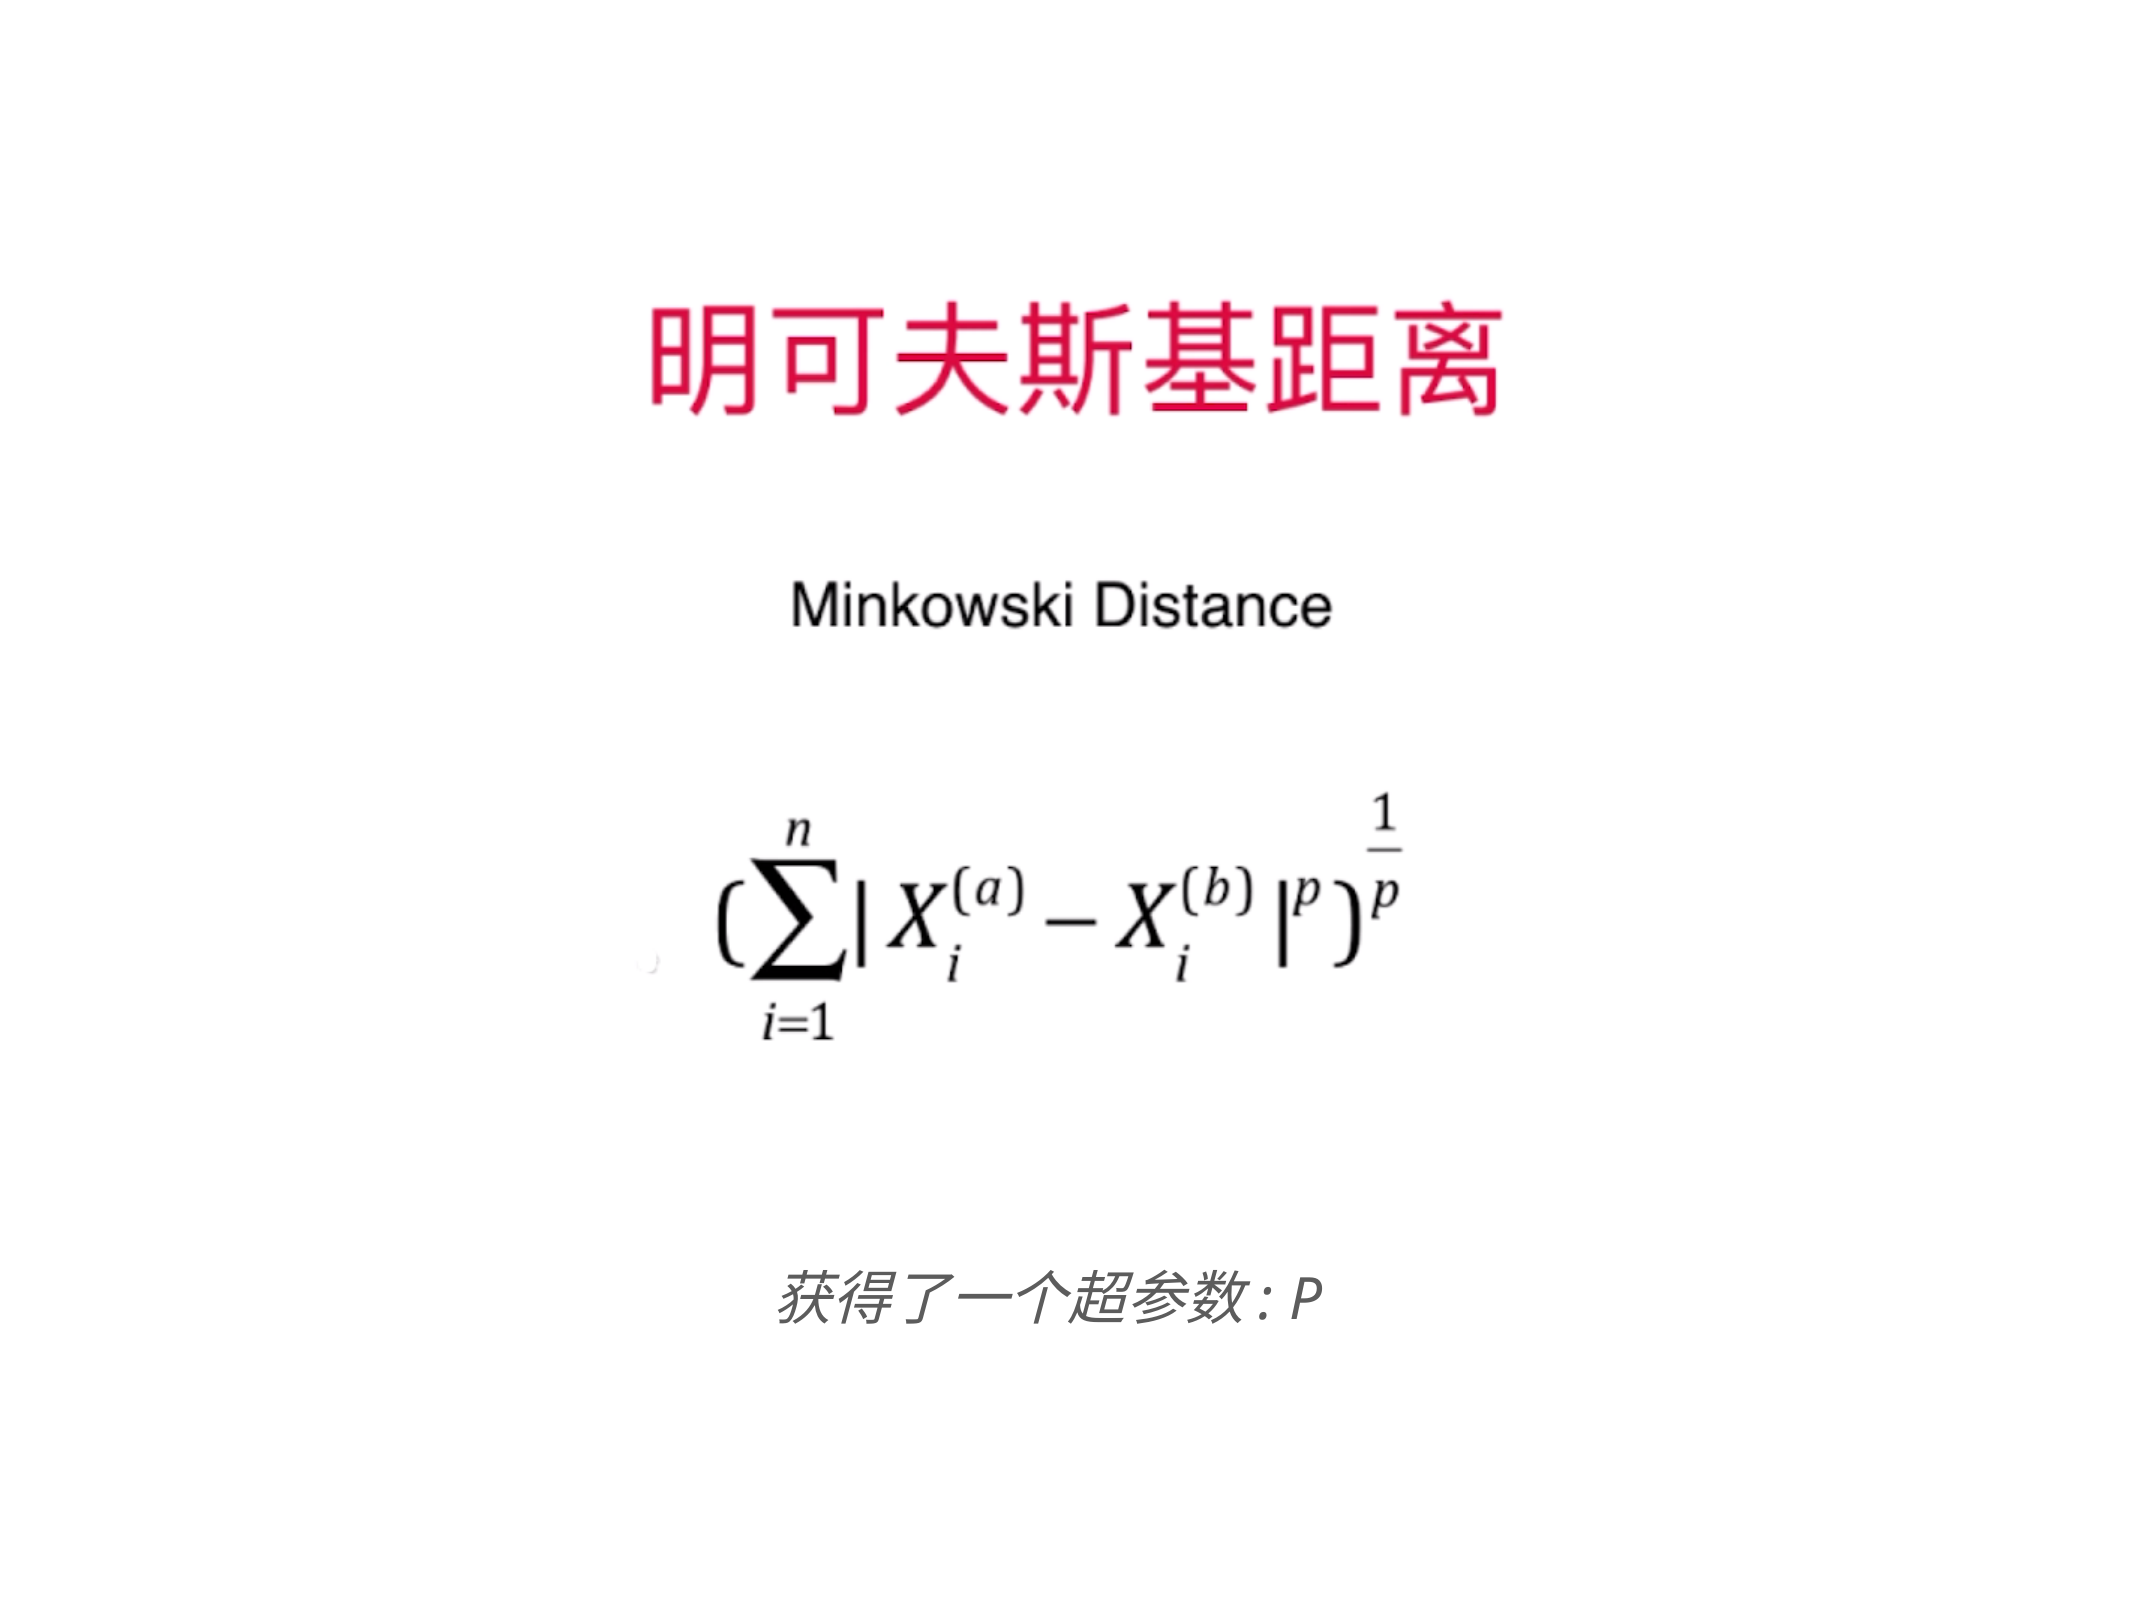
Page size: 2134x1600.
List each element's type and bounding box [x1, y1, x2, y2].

picture [436, 243, 1698, 1357]
